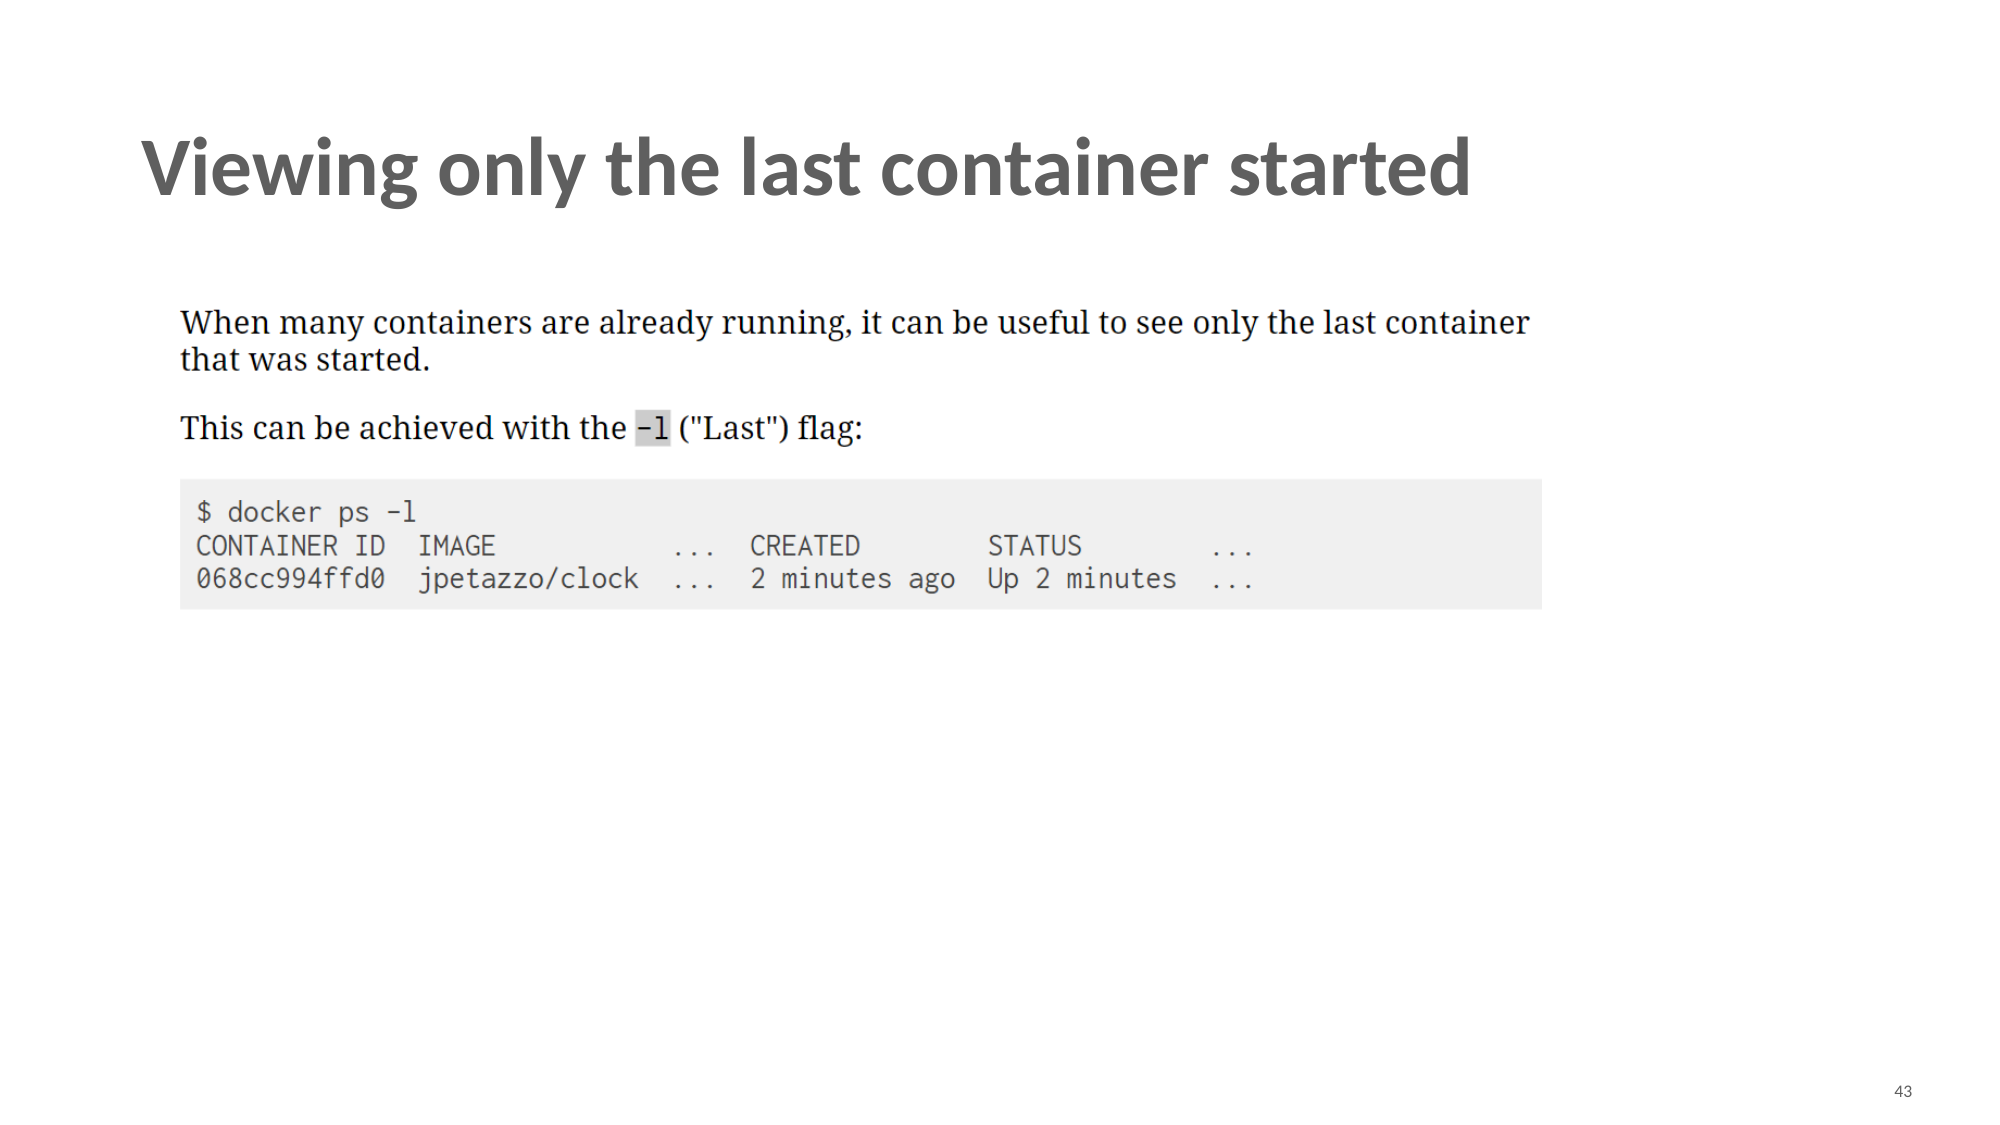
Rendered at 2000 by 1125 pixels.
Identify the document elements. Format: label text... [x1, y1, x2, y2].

slide_number 43 [1849, 1075, 1913, 1106]
picture [165, 288, 1542, 623]
text_box Viewing only the last container started [126, 104, 1870, 220]
